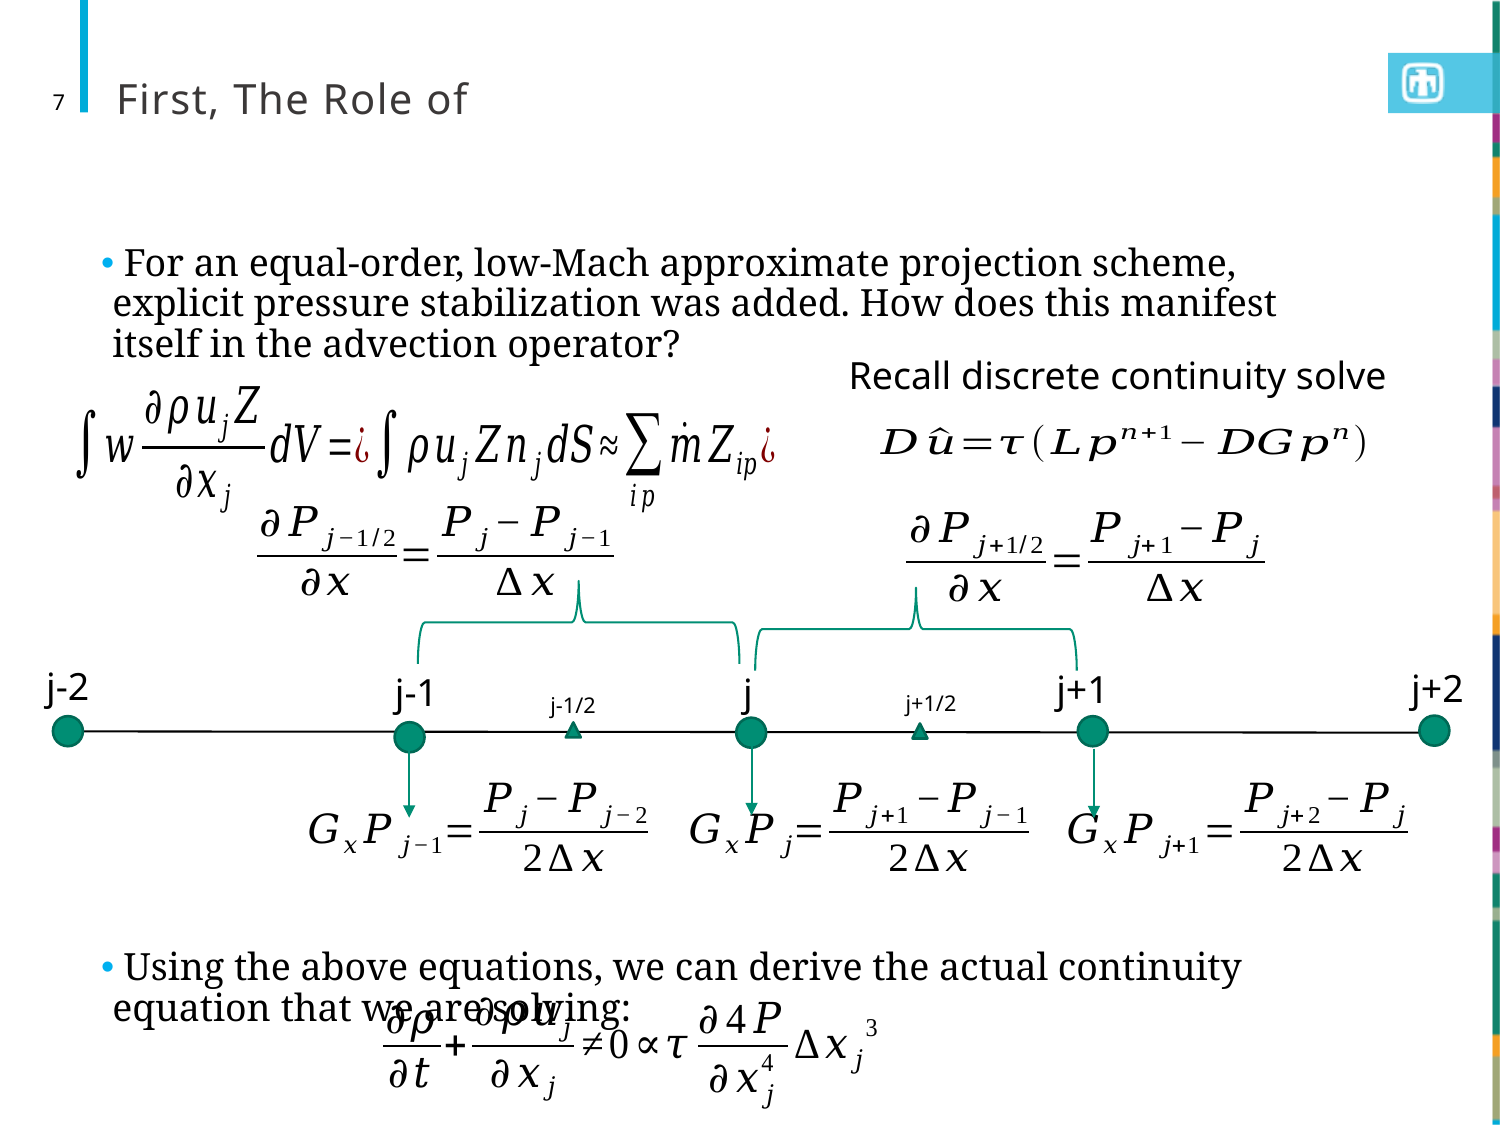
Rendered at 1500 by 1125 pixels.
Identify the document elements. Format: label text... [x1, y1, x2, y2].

text_box [754, 586, 1078, 652]
picture [1493, 330, 1499, 1120]
text_box [417, 579, 741, 652]
list For an equal-order, low-Mach approximate projection scheme, explicit pressure stabilization was added. How does this manifest itself in the advection operator? Using the above equations, we can derive the actual continuity equation that we are solving: [101, 761, 1339, 1125]
picture [1493, 1, 1500, 215]
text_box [28, 655, 1481, 753]
slide_number 7 [7, 73, 80, 133]
text_box Recall discrete continuity solve [833, 344, 1403, 404]
picture [1401, 62, 1445, 104]
list For an equal-order, low-Mach approximate projection scheme, explicit pressure stabilization was added. How does this manifest itself in the advection operator? Using the above equations, we can derive the actual continuity equation that we are solving: [101, 236, 1339, 652]
